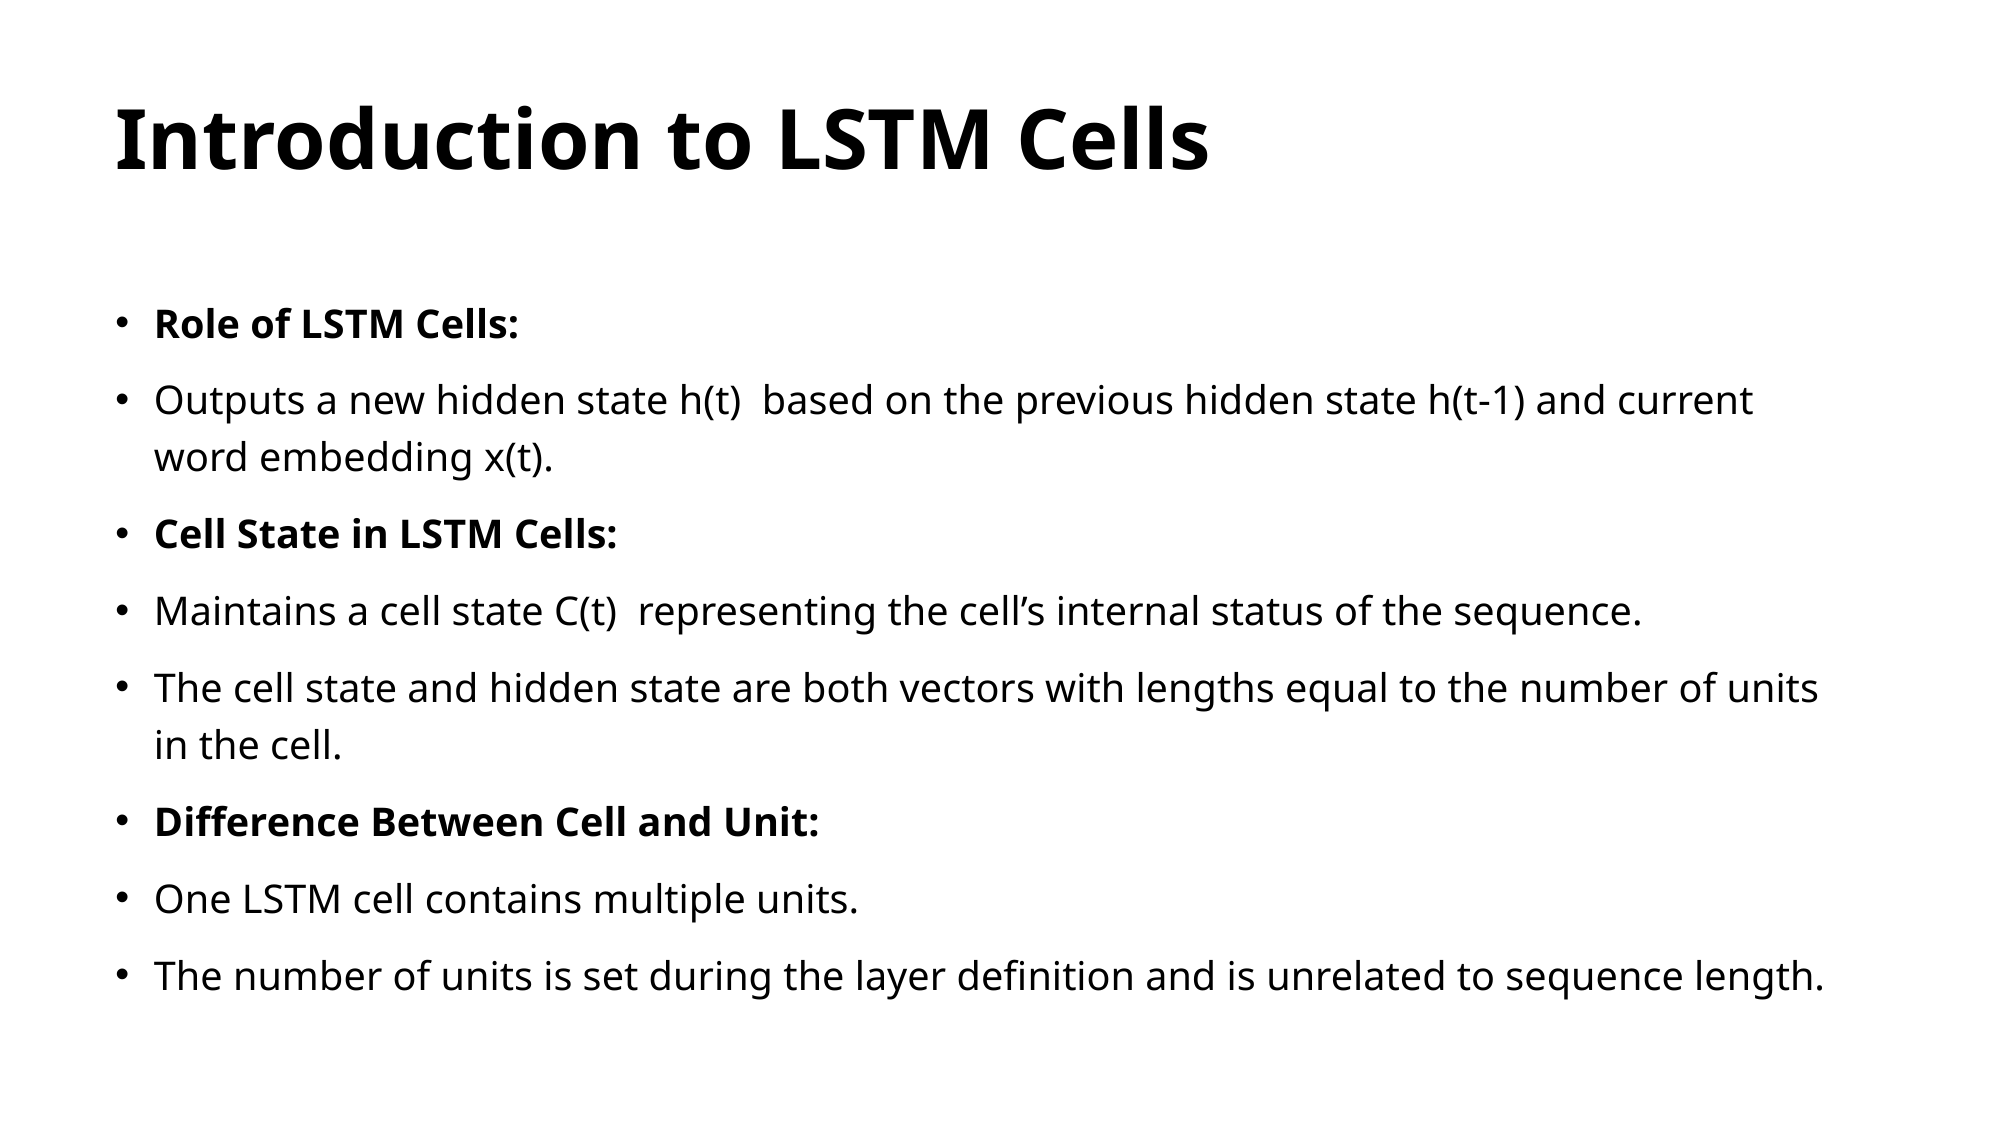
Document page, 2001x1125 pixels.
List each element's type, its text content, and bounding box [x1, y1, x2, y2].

list Role of LSTM Cells: Outputs a new hidden state h(t) based on the previous hidden state h(t-1) and current word embedding x(t). Cell State in LSTM Cells: Maintains a cell state C(t) representing the cell’s internal status of the sequence. The cell state and hidden state are both vectors with lengths equal to the number of units in the cell. Difference Between Cell and Unit: One LSTM cell contains multiple units. The number of units is set during the layer definition and is unrelated to sequence length. [100, 281, 1849, 1035]
title Introduction to LSTM Cells [100, 90, 1849, 276]
